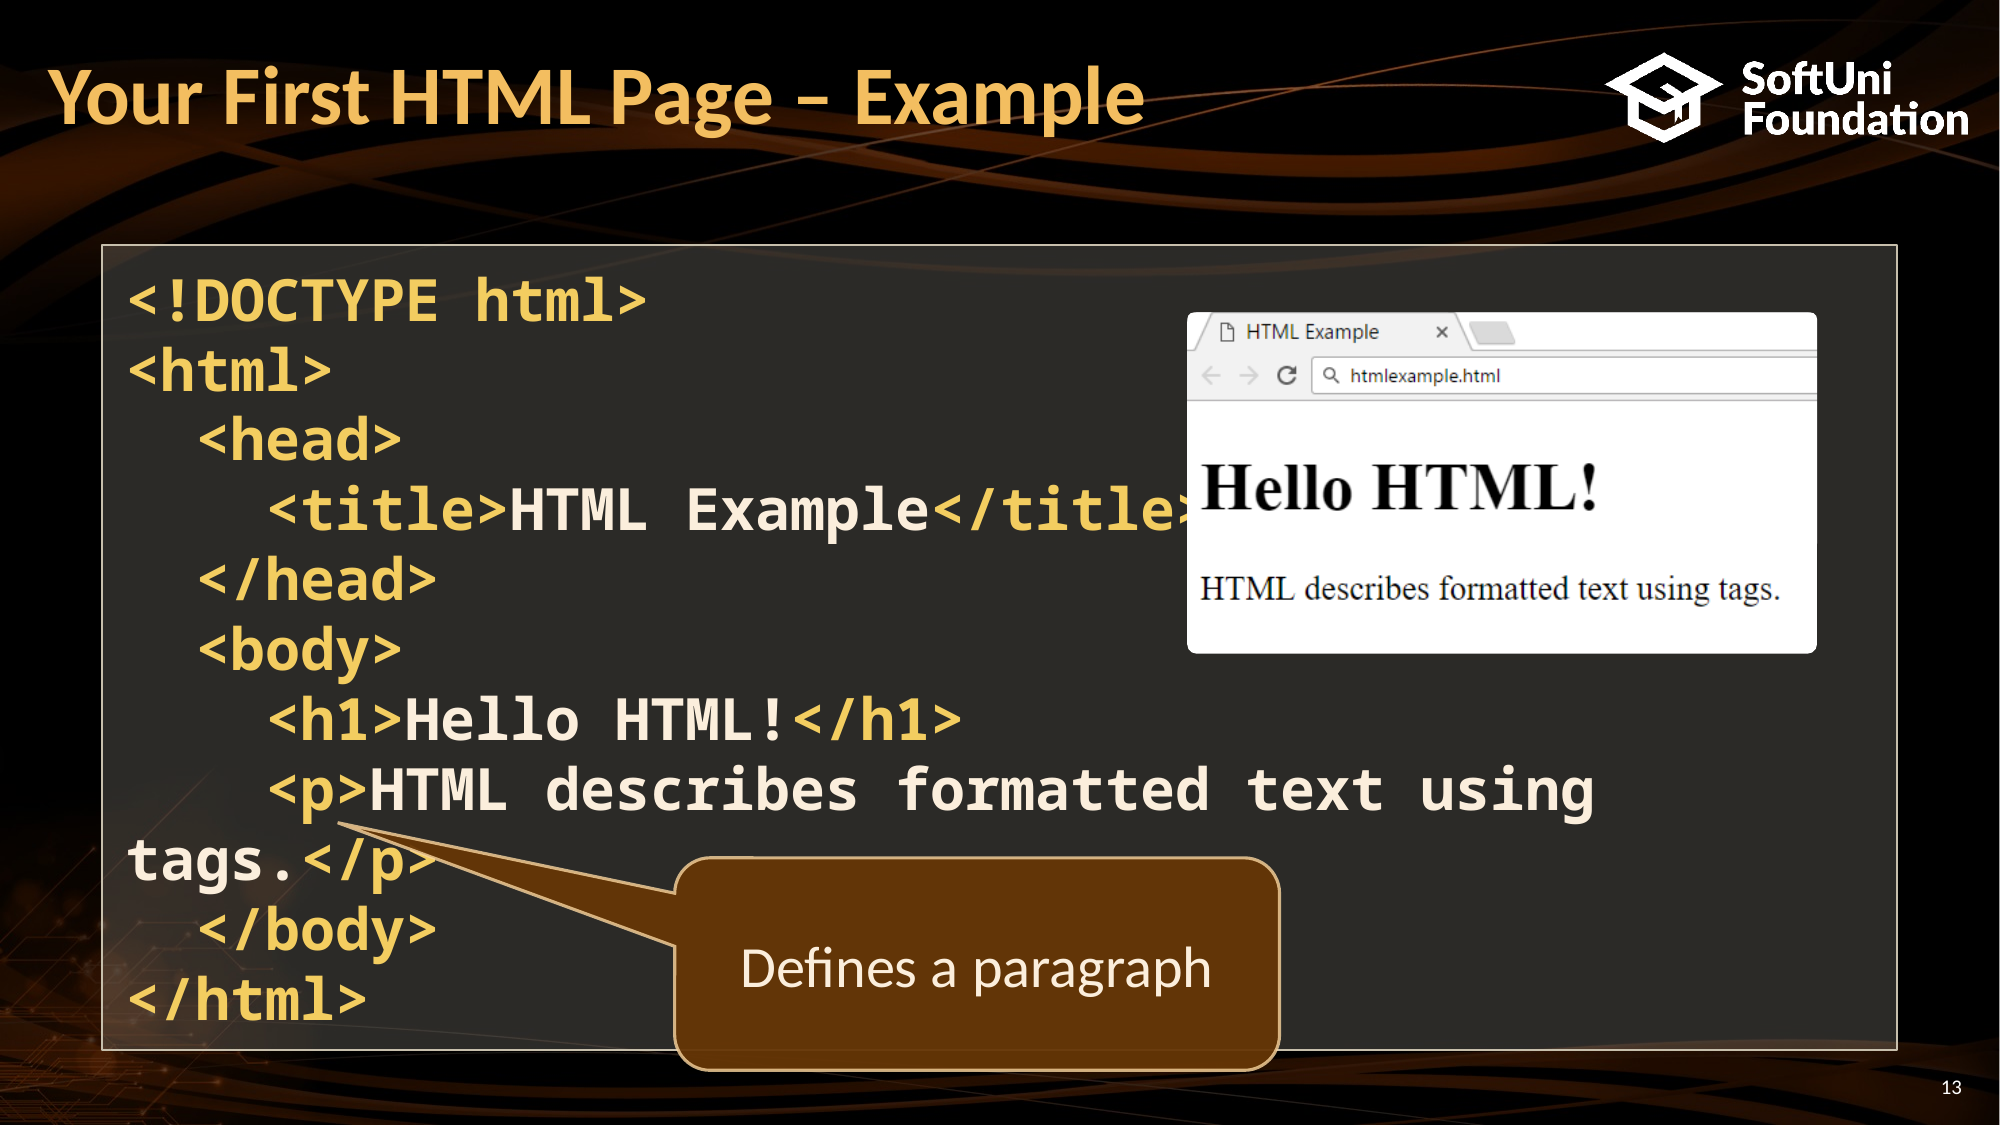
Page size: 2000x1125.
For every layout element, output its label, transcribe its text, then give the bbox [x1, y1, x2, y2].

picture [0, 0, 2000, 1125]
text_box <!DOCTYPE html> <html> <head> <title>HTML Example</title> </head> <body> <h1>Hello HTML!</h1> <p>HTML describes formatted text using tags.</p> </body> </html> [102, 244, 1898, 1051]
title Your First HTML Page – Example [30, 6, 1602, 189]
text_box Defines a paragraph [337, 821, 1281, 1072]
slide_number 13 [1897, 1070, 1968, 1103]
